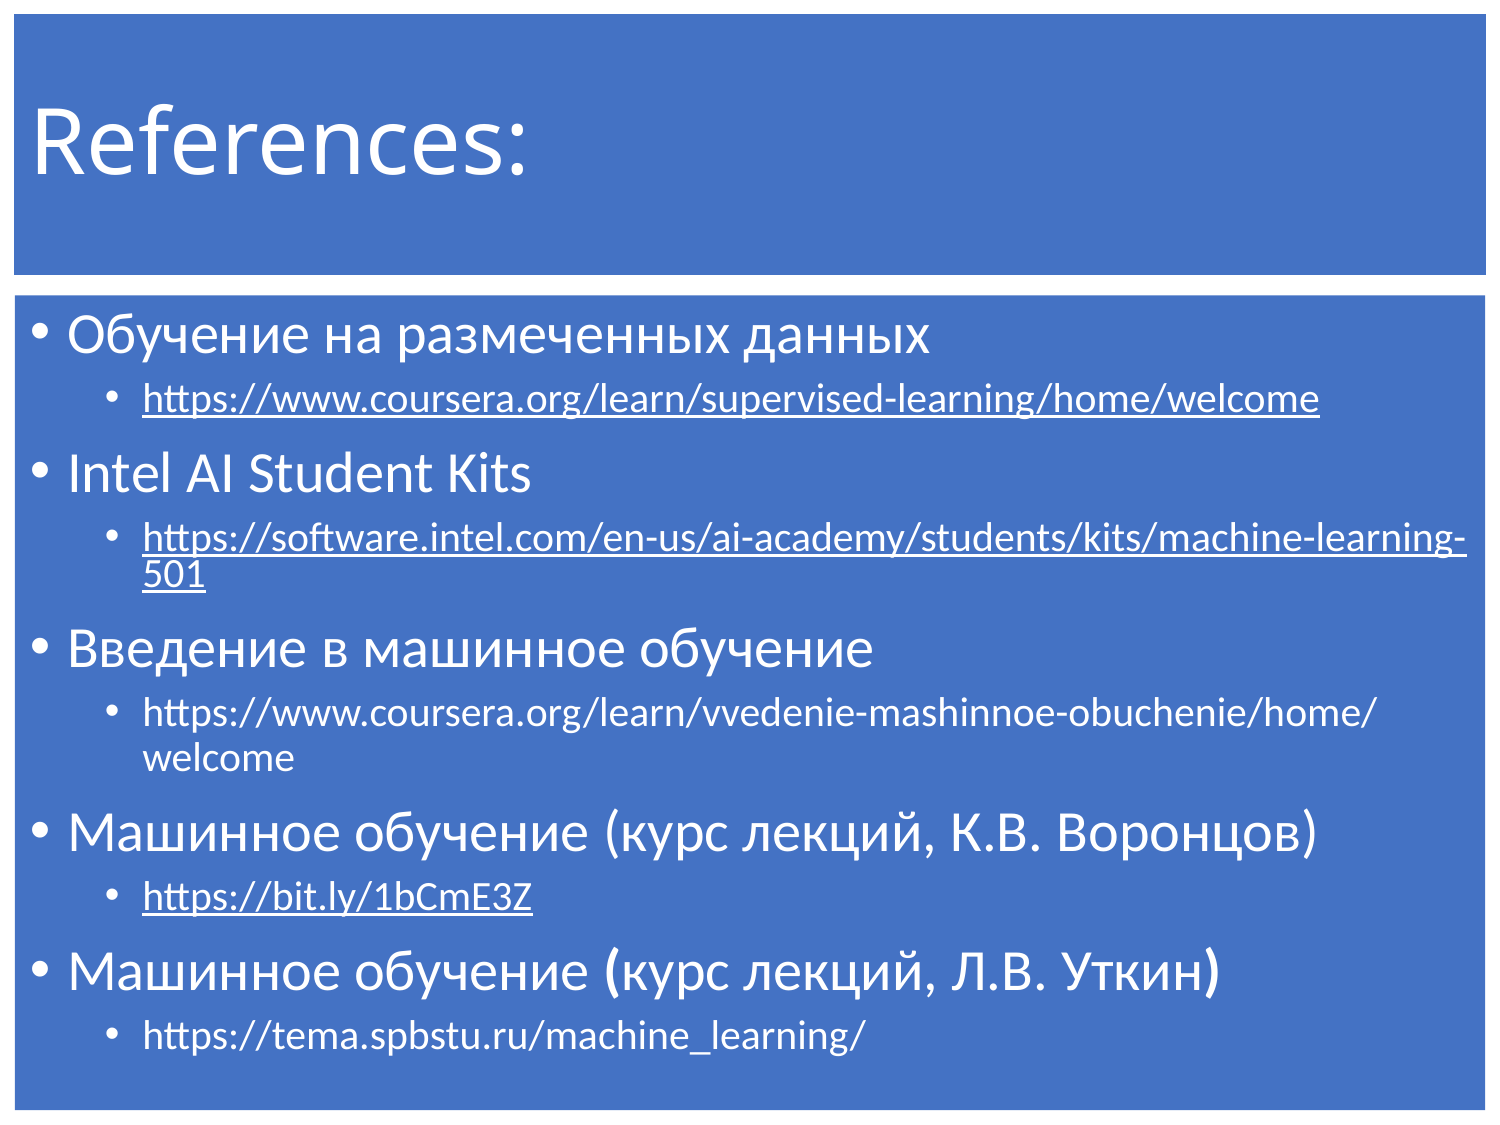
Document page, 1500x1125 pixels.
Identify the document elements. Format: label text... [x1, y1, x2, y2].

title References: [14, 14, 1486, 275]
list Обучение на размеченных данных https://www.coursera.org/learn/supervised-learning/home/welcome Intel AI Student Kits https://software.intel.com/en-us/ai-academy/students/kits/machine-learning-501 Введение в машинное обучение https://www.coursera.org/learn/vvedenie-mashinnoe-obuchenie/home/welcome Машинное обучение (курс лекций, К.В. Воронцов) https://bit.ly/1bCmE3Z Машинное обучение (курс лекций, Л.В. Уткин) https://tema.spbstu.ru/machine_learning/ [14, 295, 1486, 1111]
